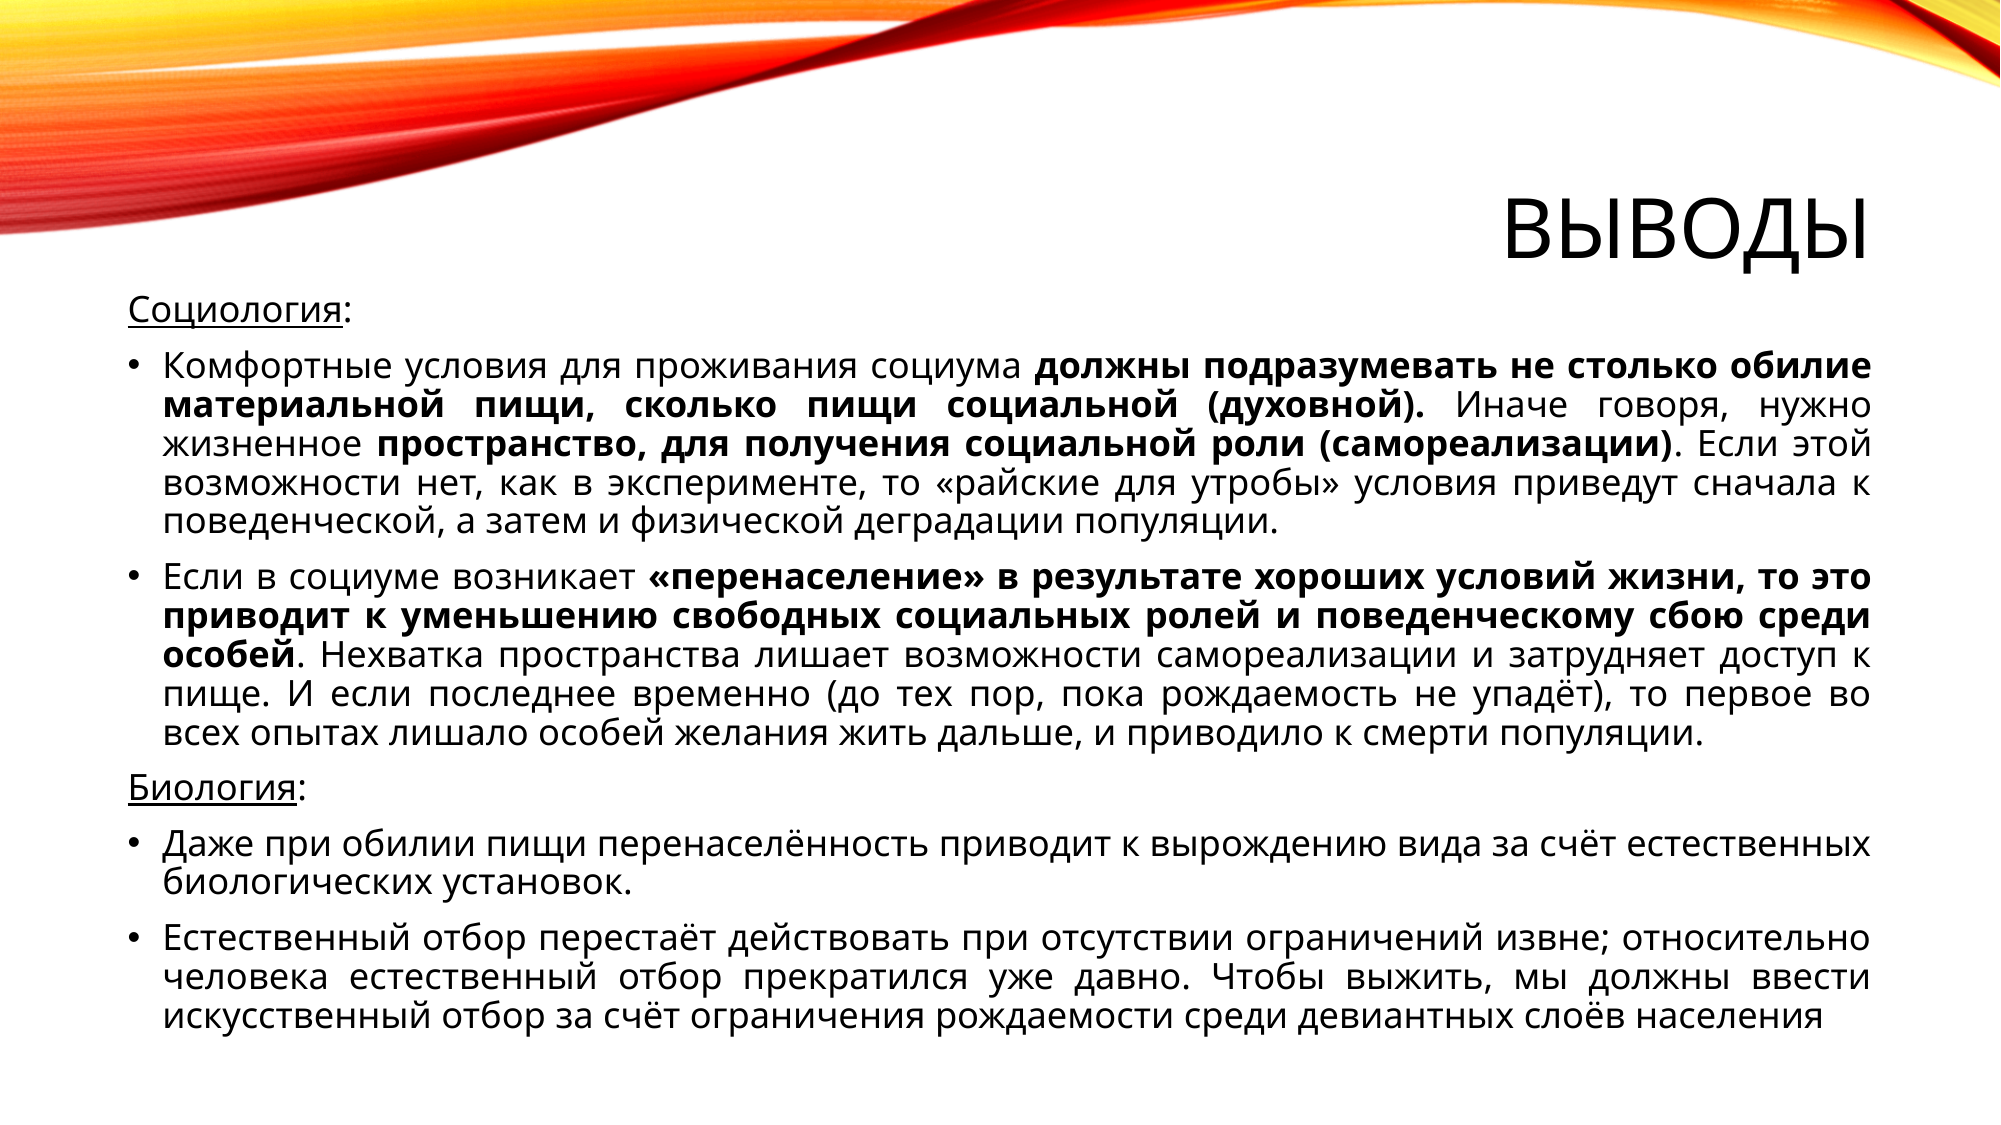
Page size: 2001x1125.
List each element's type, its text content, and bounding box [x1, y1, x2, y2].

list Социология: Комфортные условия для проживания социума должны подразумевать не столько обилие материальной пищи, сколько пищи социальной (духовной). Иначе говоря, нужно жизненное пространство, для получения социальной роли (самореализации). Если этой возможности нет, как в эксперименте, то «райские для утробы» условия приведут сначала к поведенческой, а затем и физической деградации популяции. Если в социуме возникает «перенаселение» в результате хороших условий жизни, то это приводит к уменьшению свободных социальных ролей и поведенческому сбою среди особей. Нехватка пространства лишает возможности самореализации и затрудняет доступ к пище. И если последнее временно (до тех пор, пока рождаемость не упадёт), то первое во всех опытах лишало особей желания жить дальше, и приводило к смерти популяции. Биология: Даже при обилии пищи перенаселённость приводит к вырождению вида за счёт естественных биологических установок. Естественный отбор перестаёт действовать при отсутствии ограничений извне; относительно человека естественный отбор прекратился уже давно. Чтобы выжить, мы должны ввести искусственный отбор за счёт ограничения рождаемости среди девиантных слоёв населения [112, 283, 1888, 1104]
title выводы [474, 125, 1888, 283]
picture [0, 0, 2000, 237]
